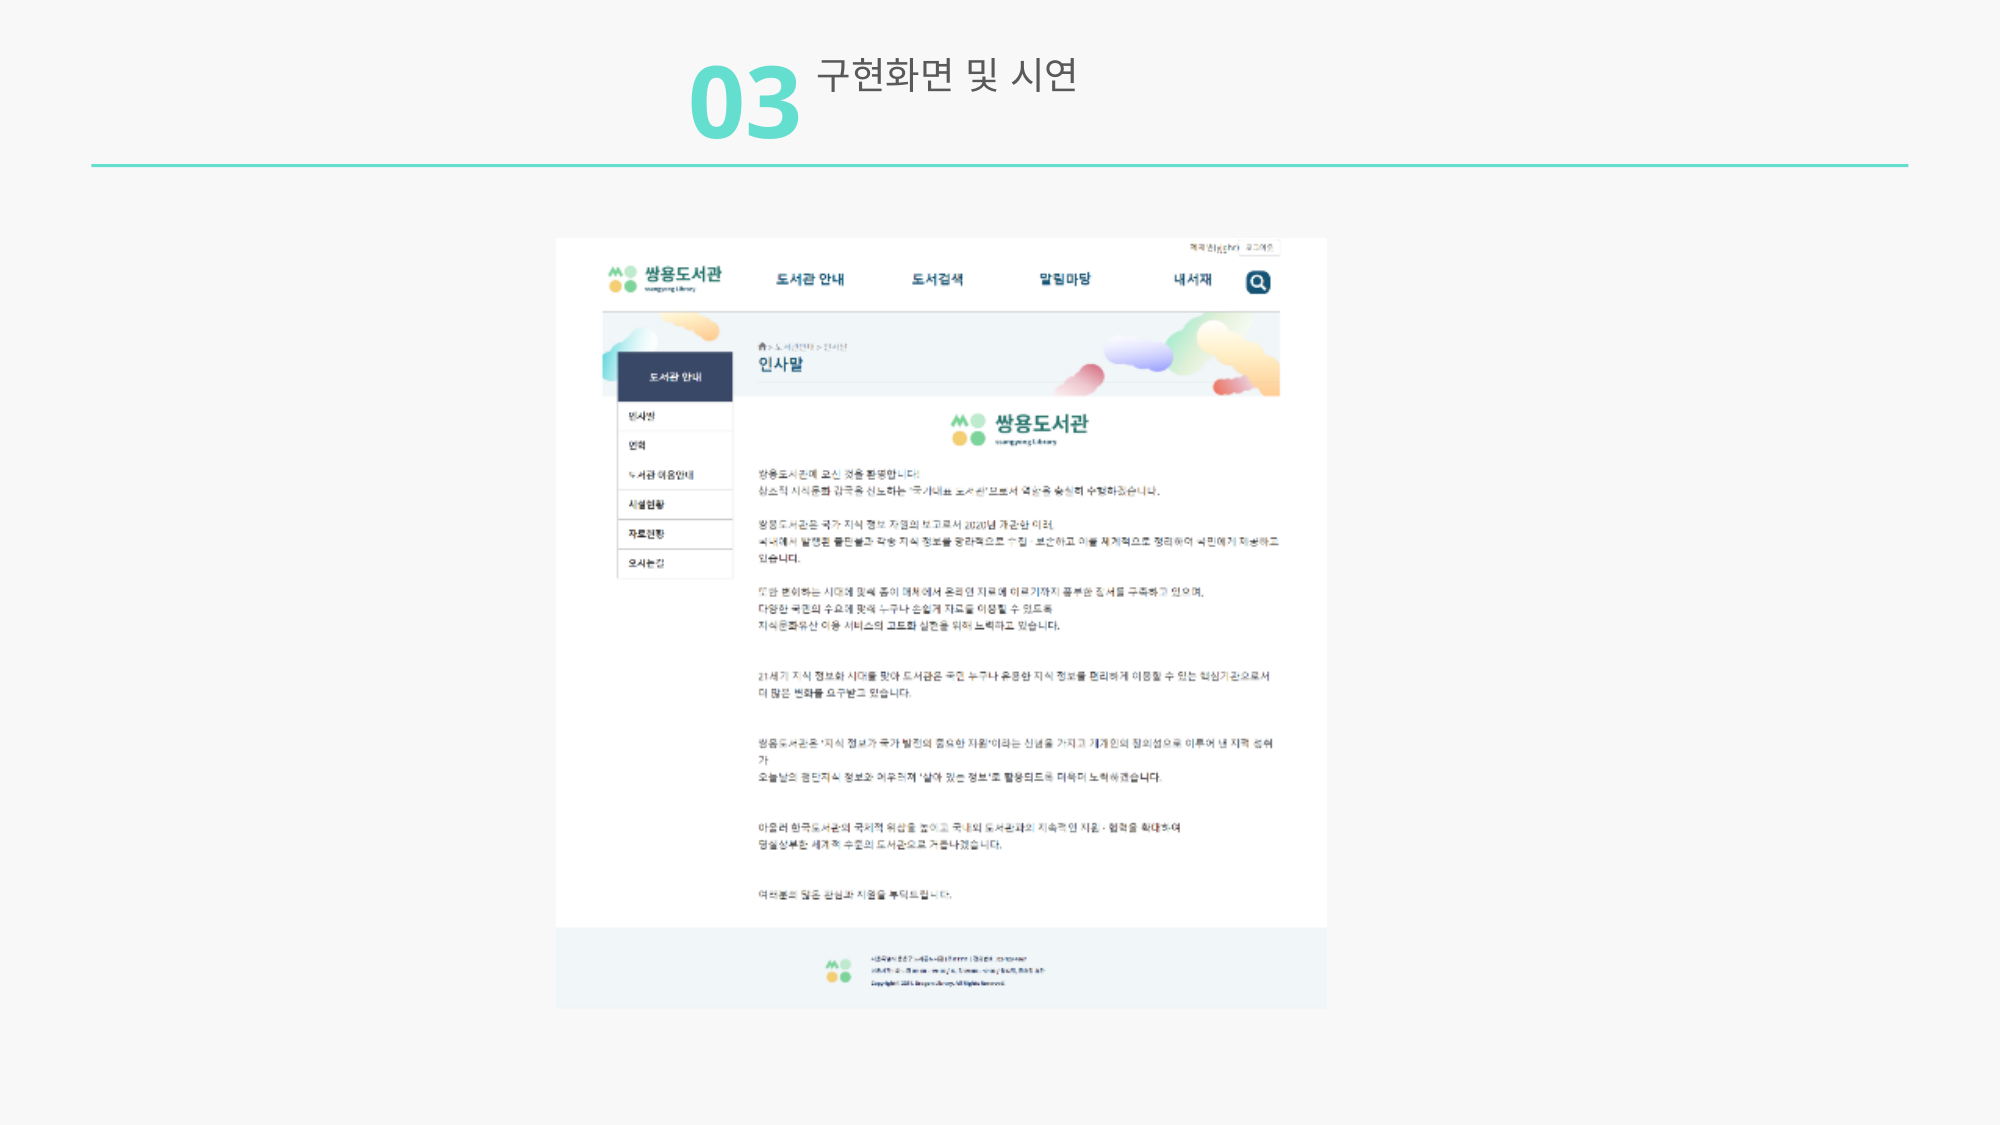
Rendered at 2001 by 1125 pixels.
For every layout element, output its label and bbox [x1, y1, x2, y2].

text_box [90, 163, 673, 168]
picture [556, 238, 1327, 1009]
text_box [673, 30, 1327, 168]
text_box [1327, 163, 1909, 168]
